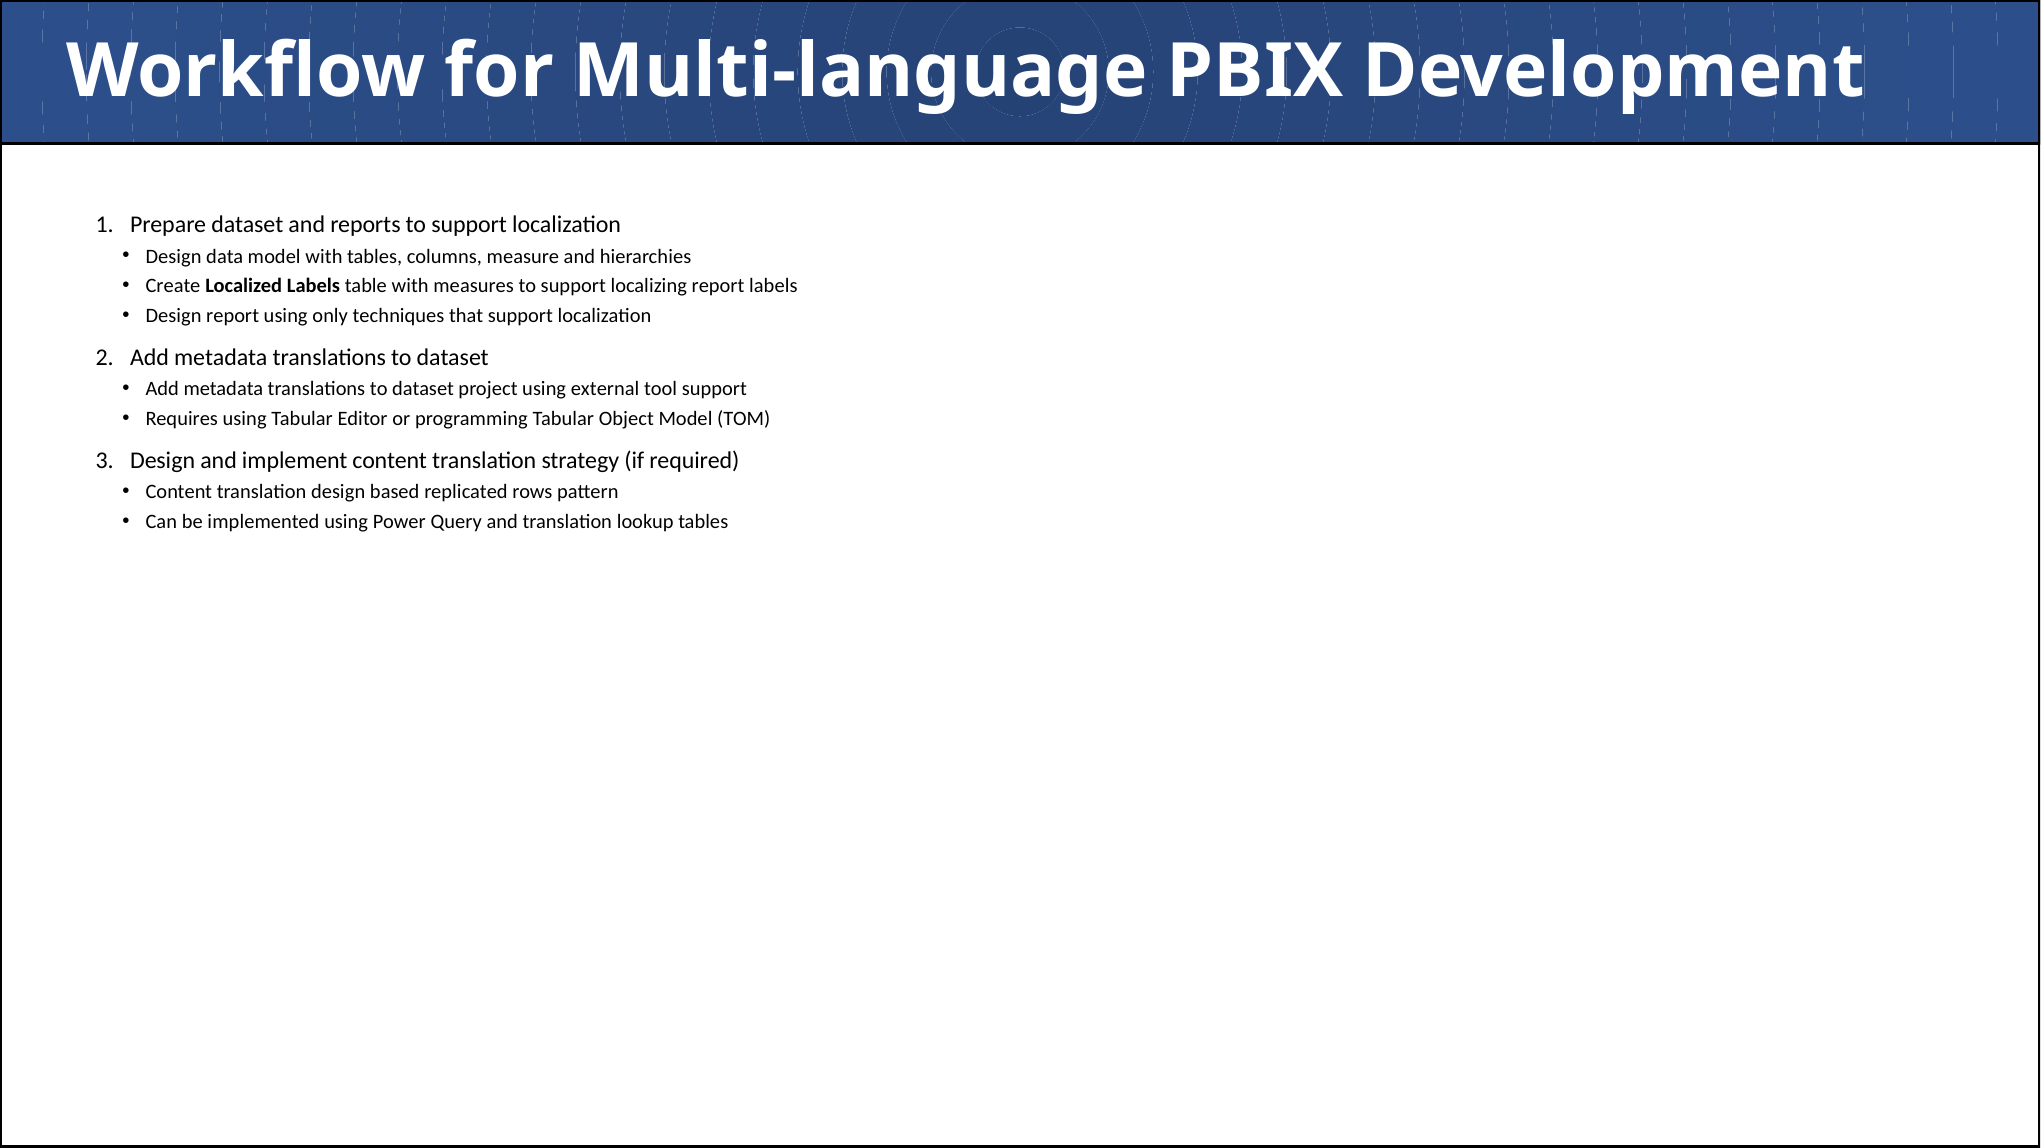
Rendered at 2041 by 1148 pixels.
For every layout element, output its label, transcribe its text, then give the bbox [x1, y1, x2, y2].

list Prepare dataset and reports to support localization Design data model with tables, columns, measure and hierarchies Create Localized Labels table with measures to support localizing report labels Design report using only techniques that support localization Add metadata translations to dataset Add metadata translations to dataset project using external tool support Requires using Tabular Editor or programming Tabular Object Model (TOM) Design and implement content translation strategy (if required) Content translation design based replicated rows pattern Can be implemented using Power Query and translation lookup tables [80, 201, 1988, 541]
title Workflow for Multi-language PBIX Development [51, 31, 1988, 113]
